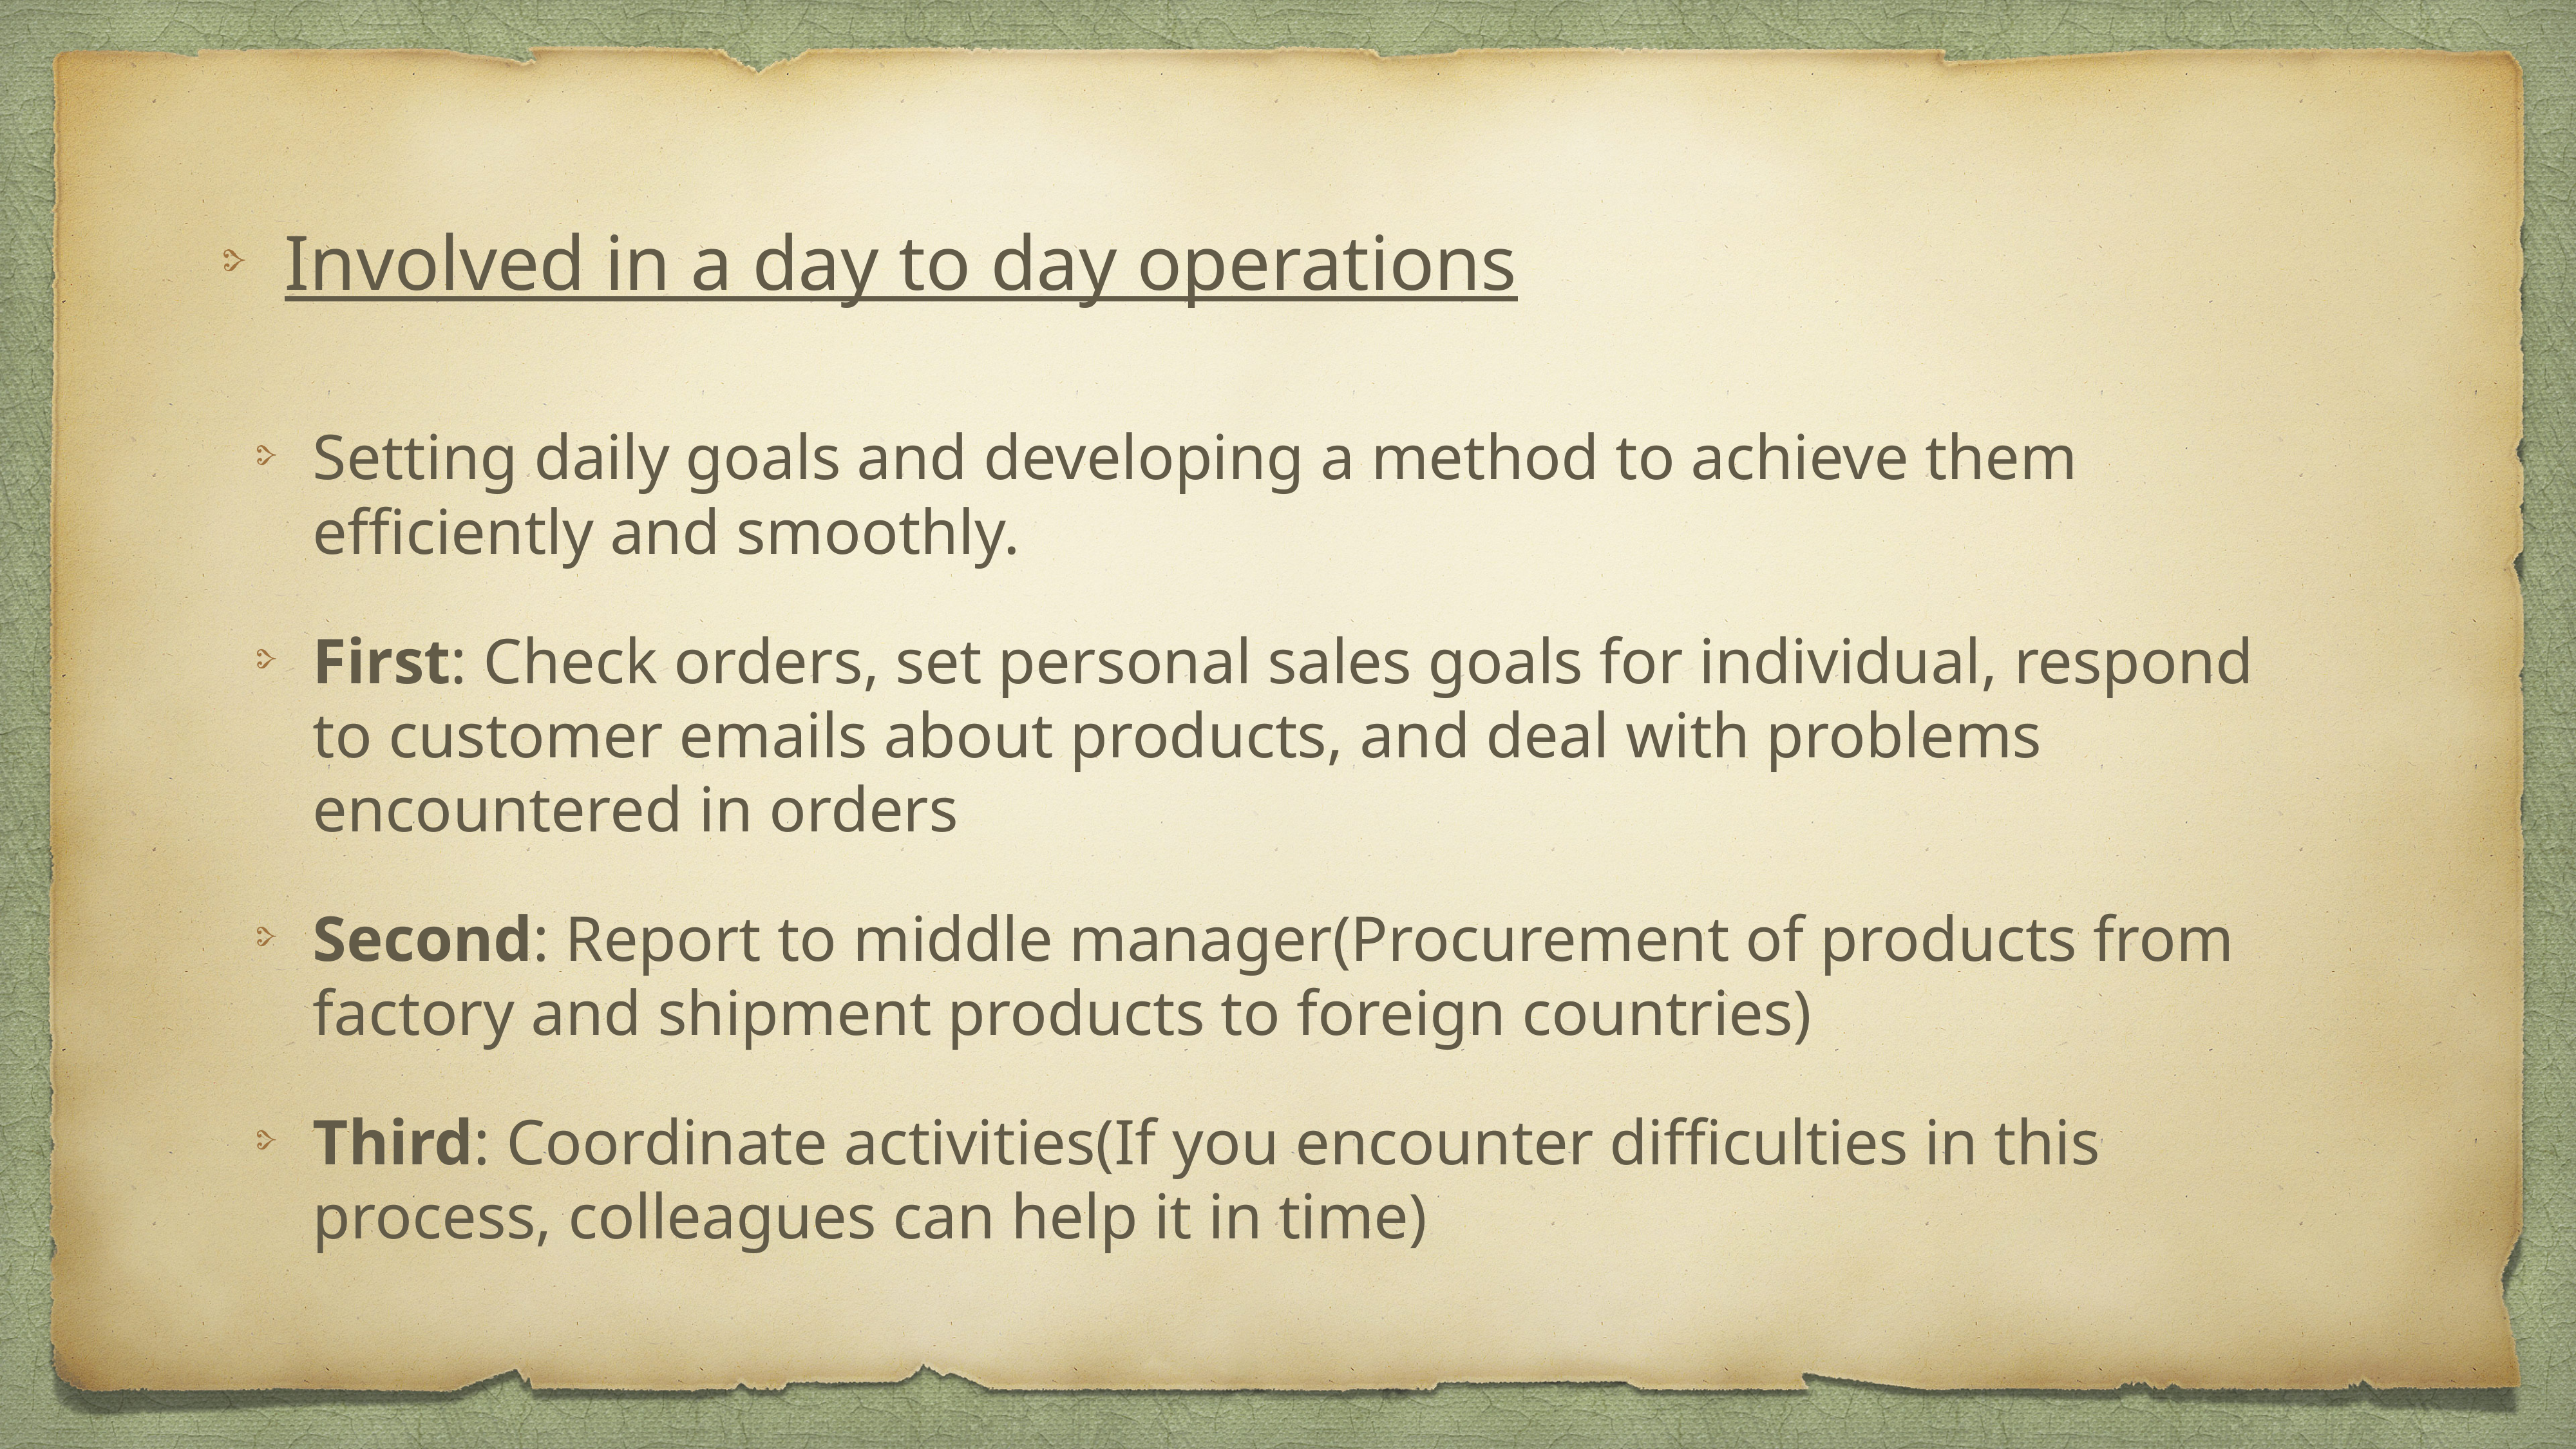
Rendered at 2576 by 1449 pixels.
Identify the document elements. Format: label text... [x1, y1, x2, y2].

list Setting daily goals and developing a method to achieve them efficiently and smoothly. First: Check orders, set personal sales goals for individual, respond to customer emails about products, and deal with problems encountered in orders Second: Report to middle manager(Procurement of products from factory and shipment products to foreign countries) Third: Coordinate activities(If you encounter difficulties in this process, colleagues can help it in time) [196, 409, 2336, 1260]
picture [0, 0, 2576, 1449]
title Involved in a day to day operations [218, 84, 2358, 437]
